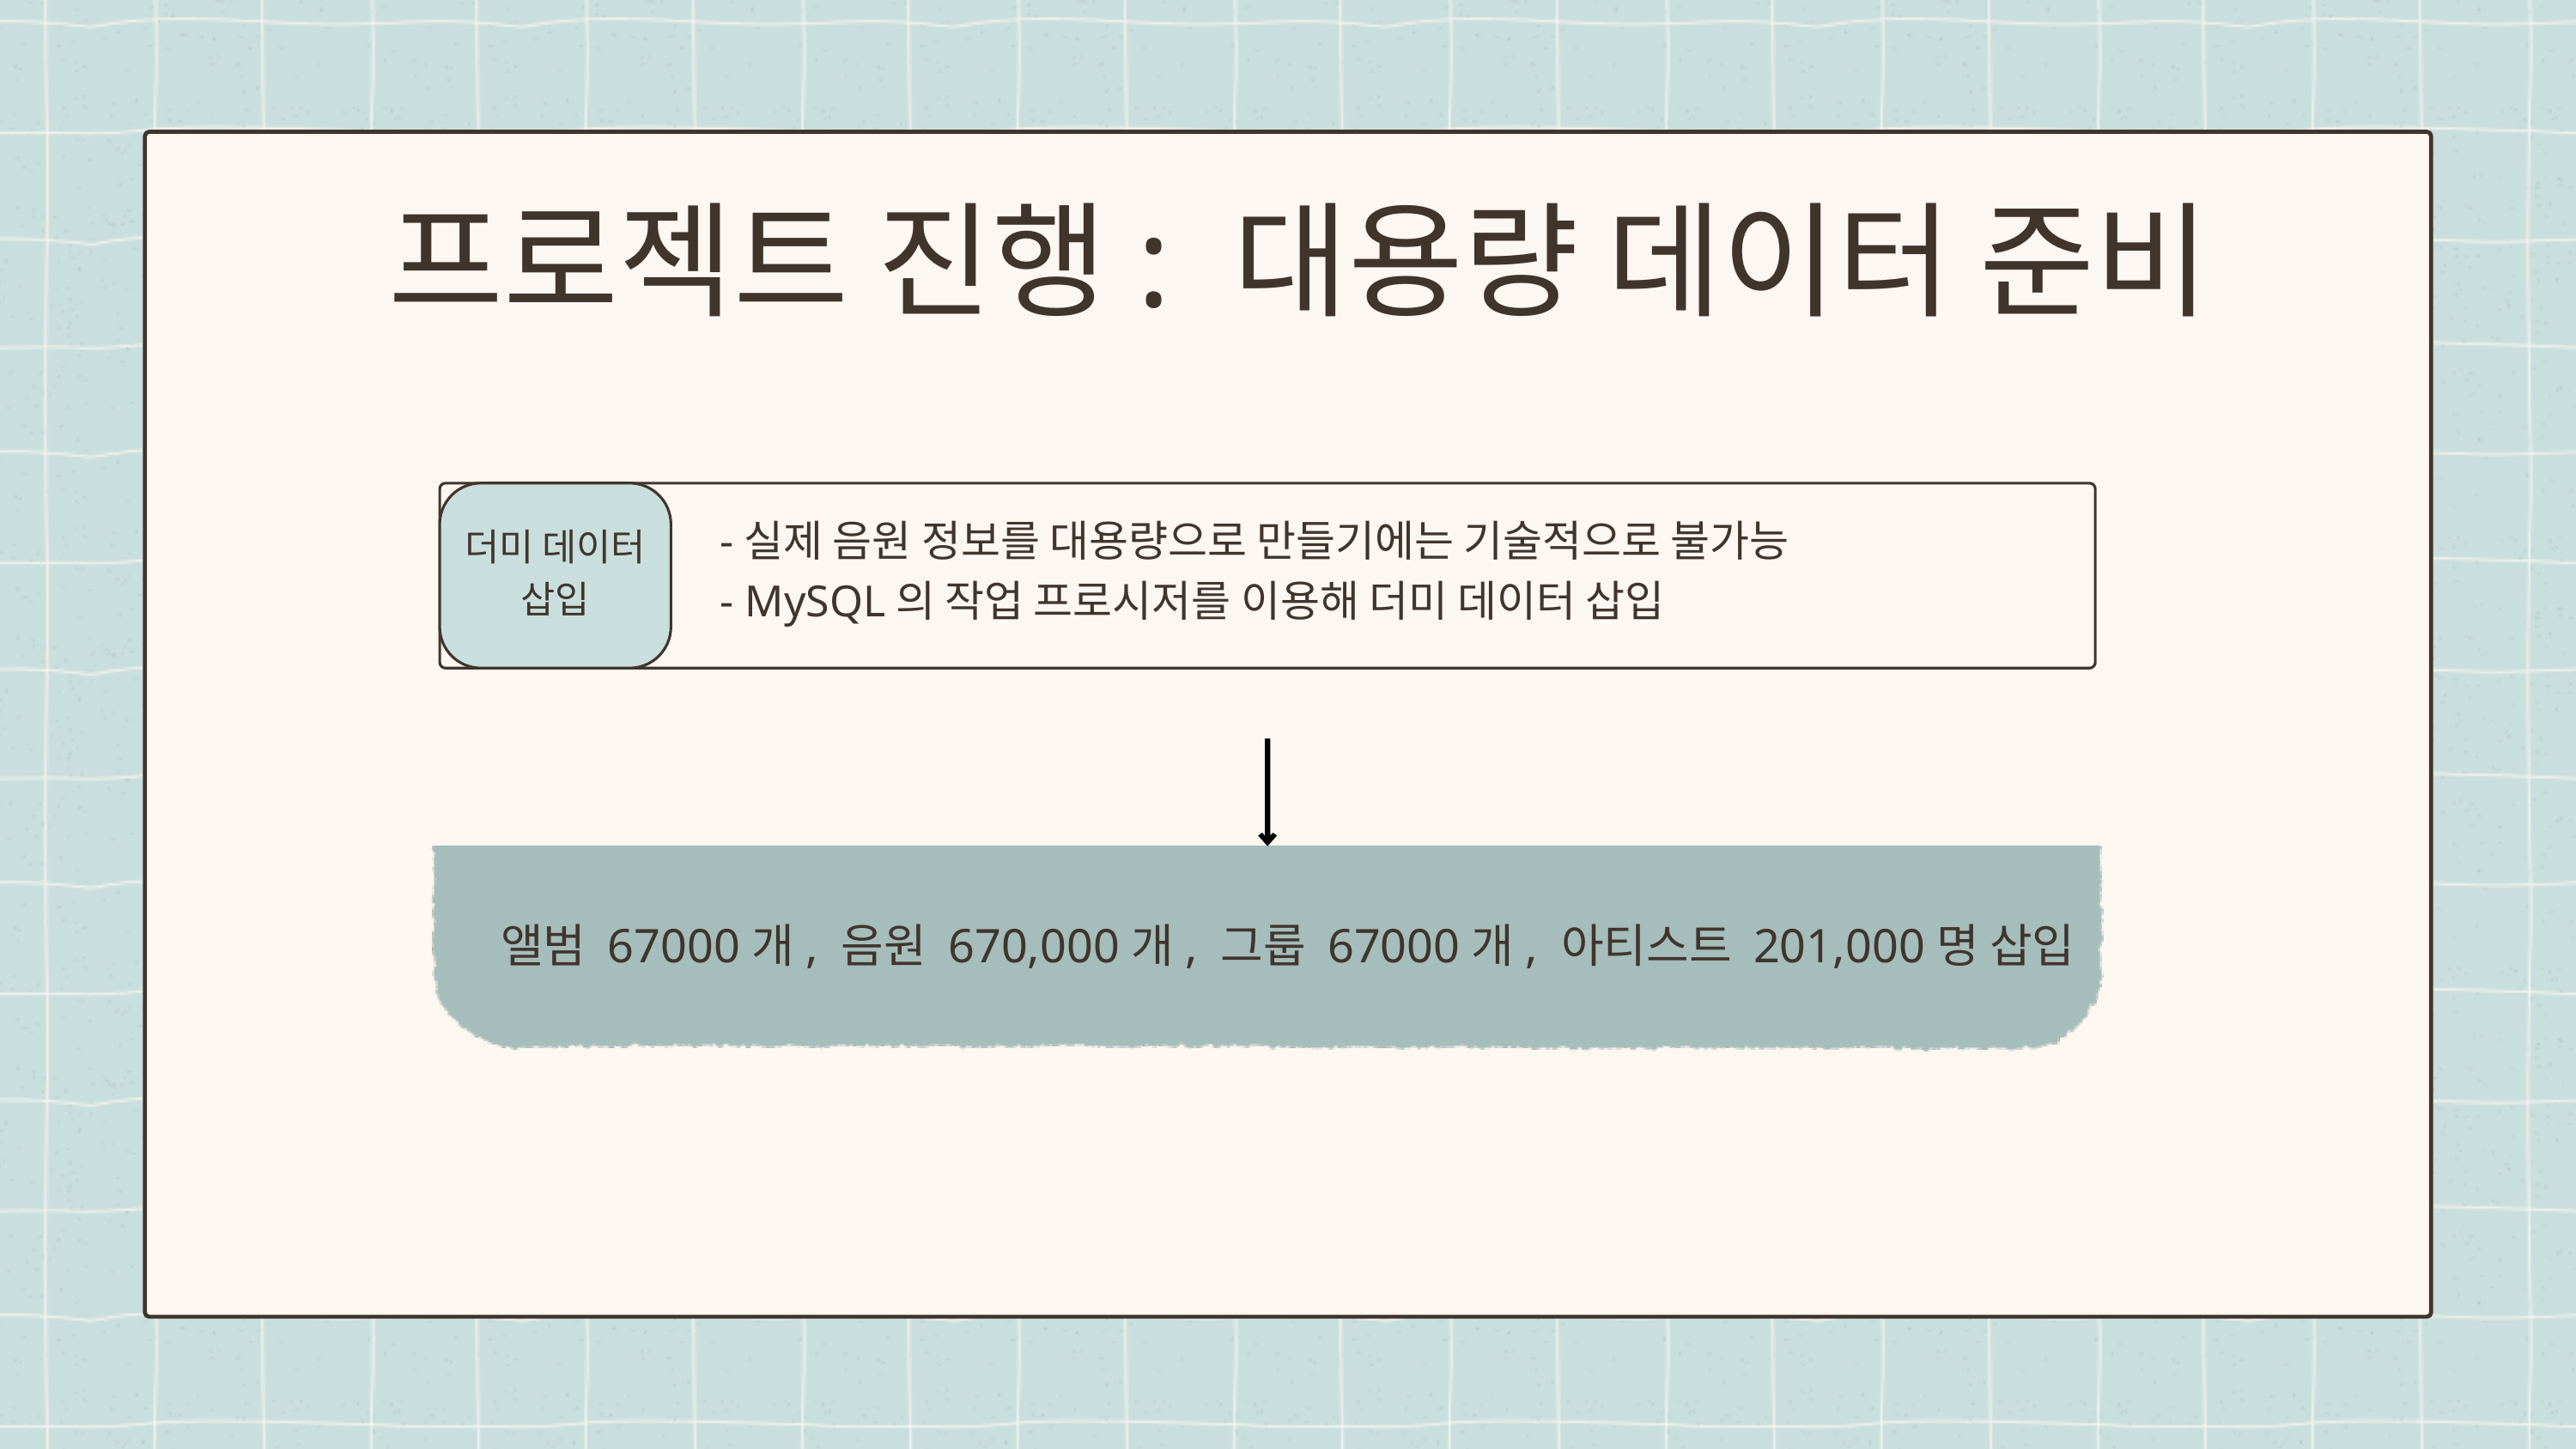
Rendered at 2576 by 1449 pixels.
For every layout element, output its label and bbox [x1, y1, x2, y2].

text_box [144, 131, 2432, 1318]
text_box [0, 0, 2576, 1449]
text_box [439, 482, 2096, 739]
